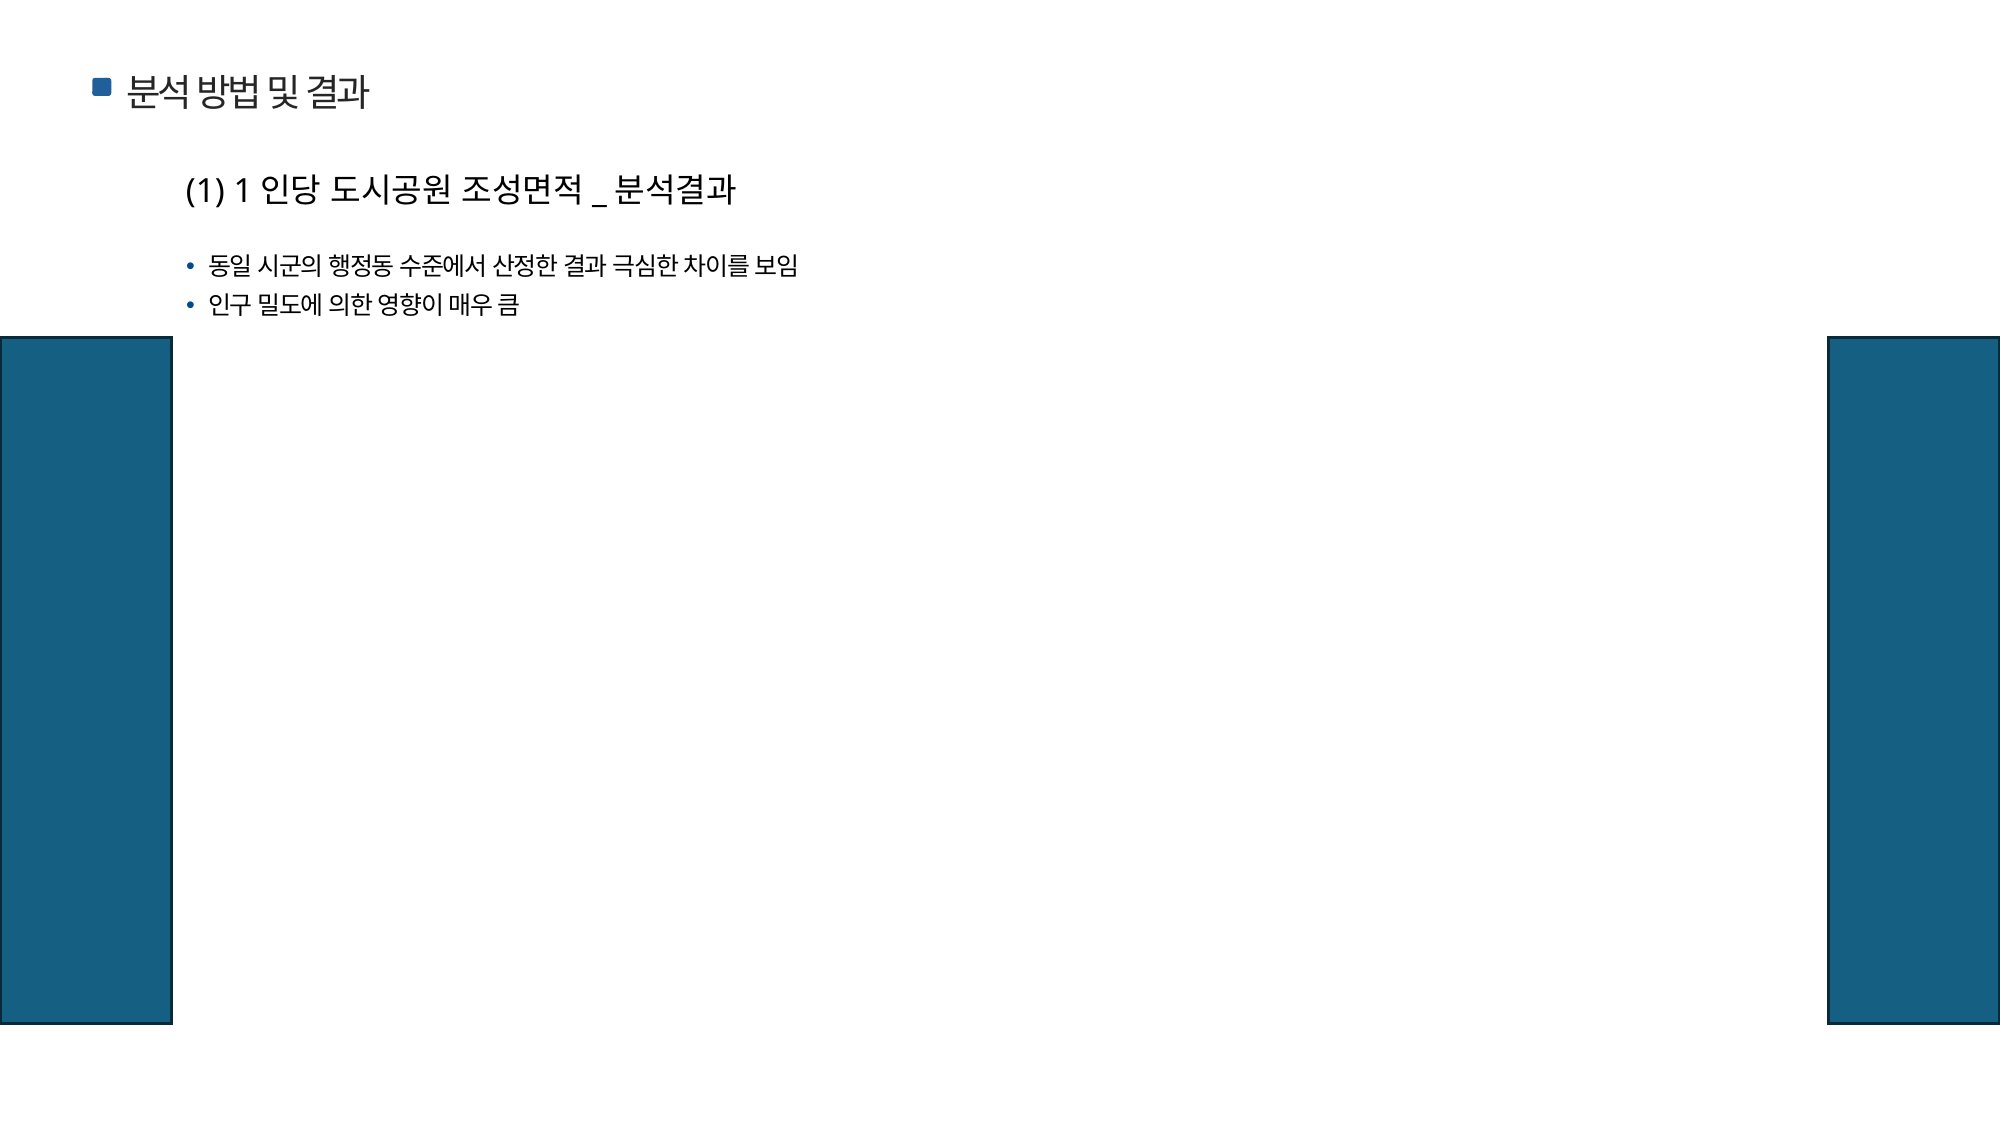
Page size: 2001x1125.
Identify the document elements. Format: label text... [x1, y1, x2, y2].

text_box 동일 시군의 행정동 수준에서 산정한 결과 극심한 차이를 보임 인구 밀도에 의한 영향이 매우 큼 [171, 234, 1877, 328]
text_box [0, 336, 173, 1025]
text_box 분석 방법 및 결과 [111, 39, 593, 122]
text_box (1) 1인당 도시공원 조성면적_분석결과 [171, 161, 1835, 217]
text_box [91, 77, 112, 97]
text_box [1827, 336, 2000, 1025]
